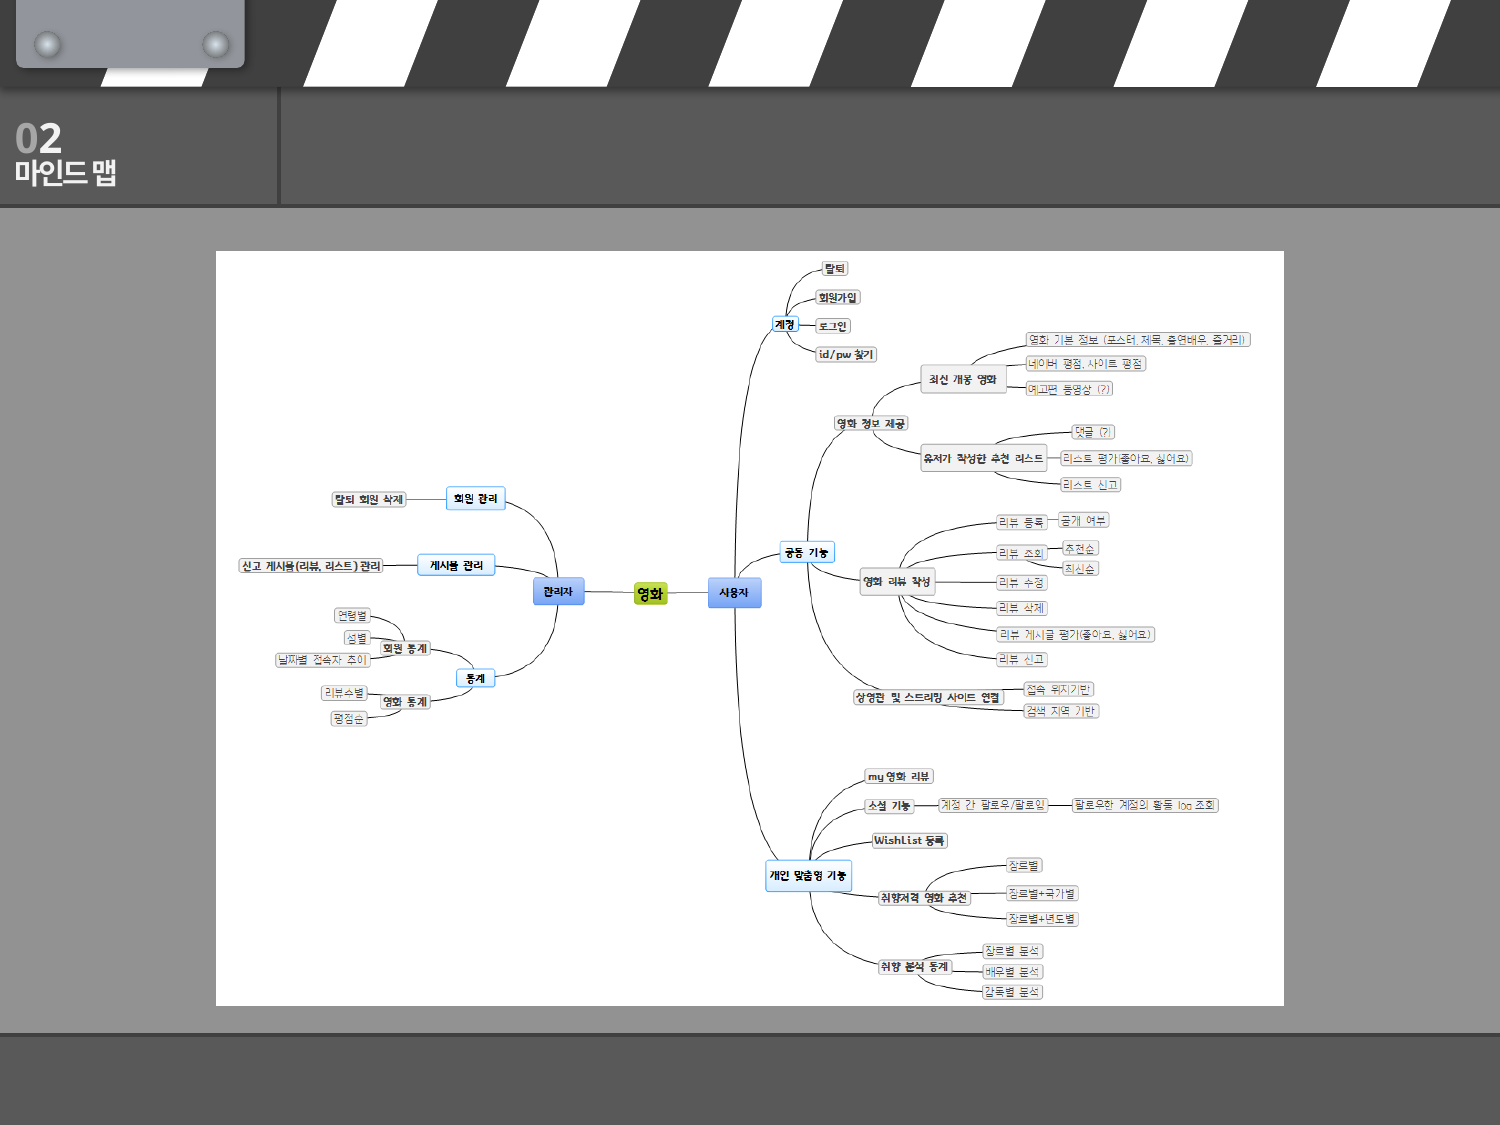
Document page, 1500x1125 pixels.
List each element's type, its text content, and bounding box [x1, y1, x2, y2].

text_box 02 [0, 104, 97, 170]
picture [216, 251, 1284, 1006]
text_box 마인드 맵 [0, 147, 279, 198]
